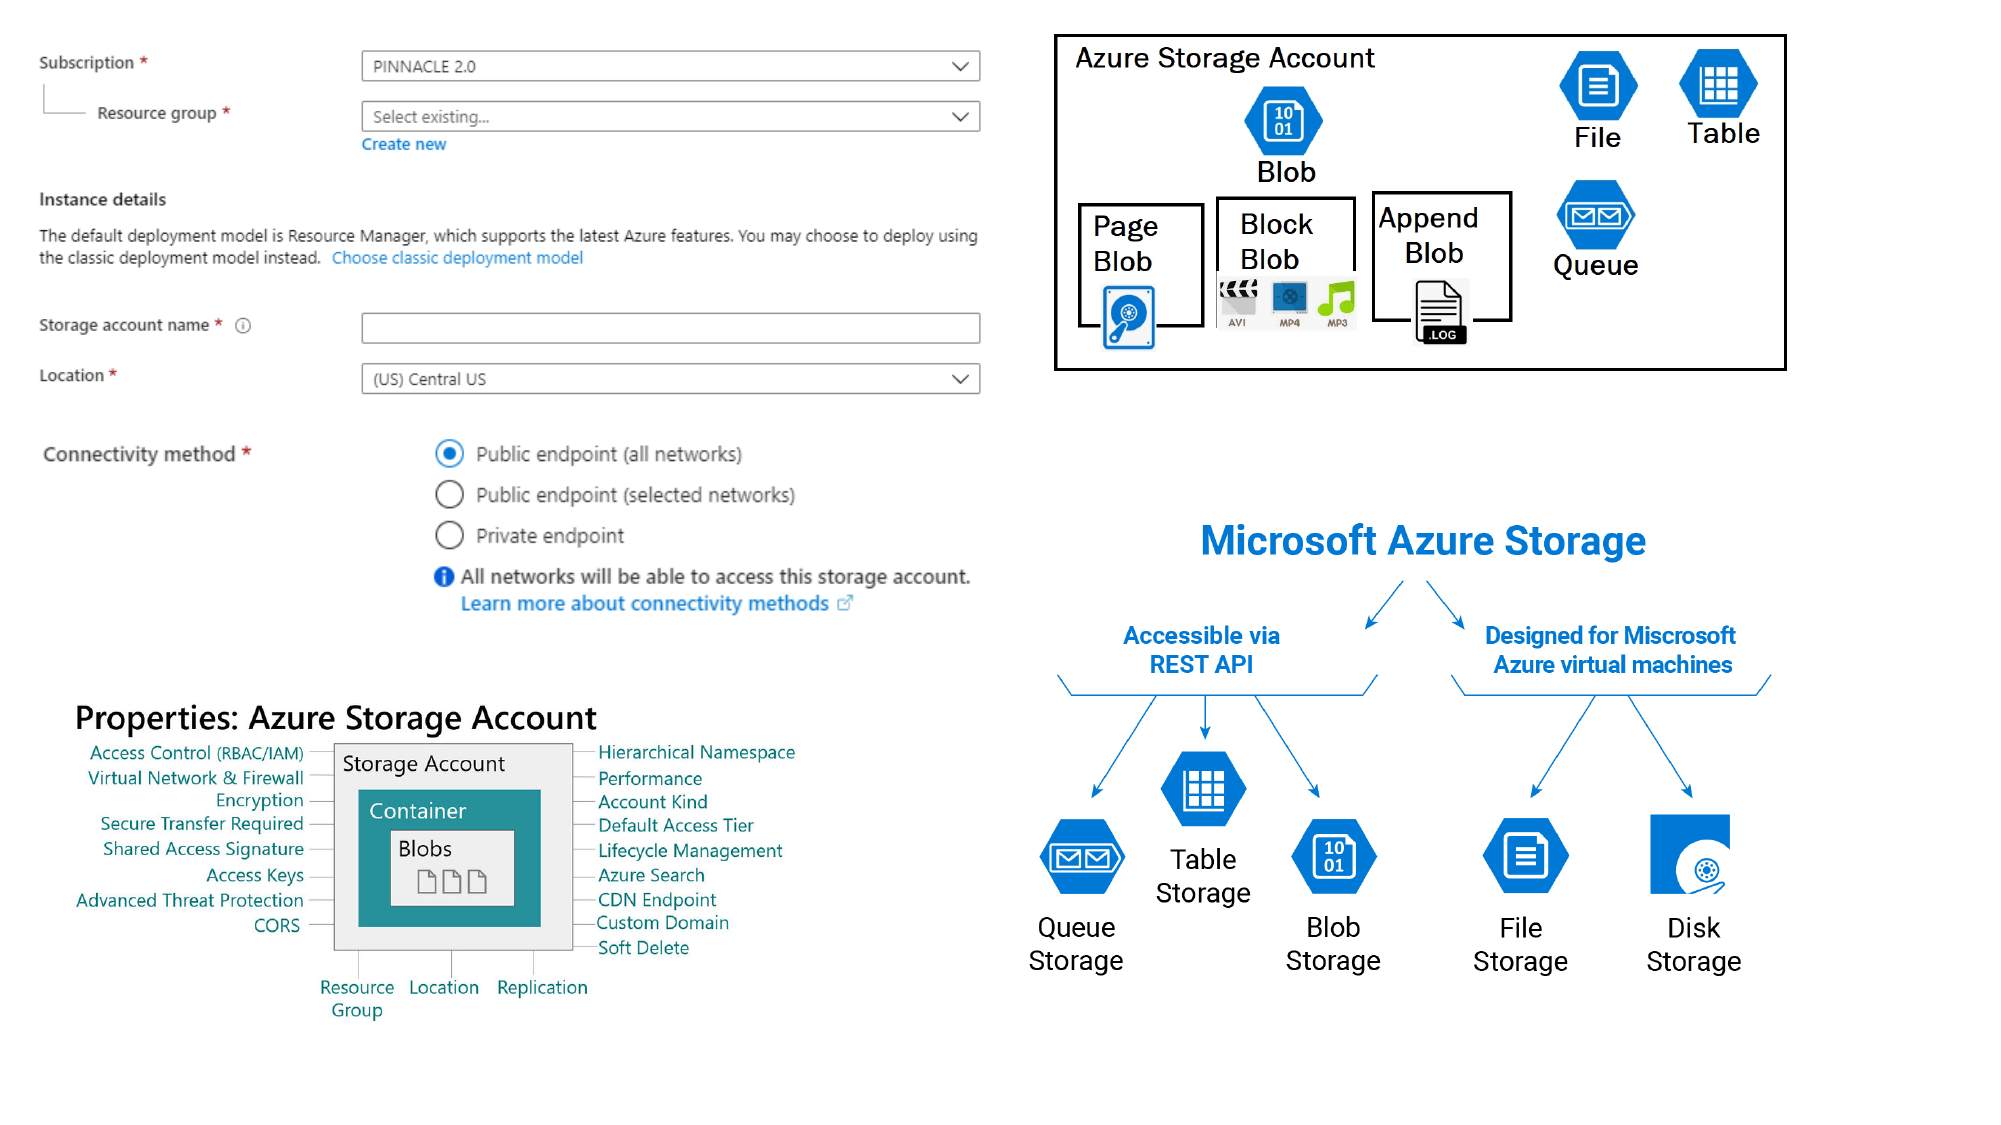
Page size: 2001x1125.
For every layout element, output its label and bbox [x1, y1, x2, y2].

picture [24, 26, 1000, 402]
picture [1048, 27, 1794, 378]
picture [60, 697, 802, 1024]
picture [31, 427, 1805, 1011]
